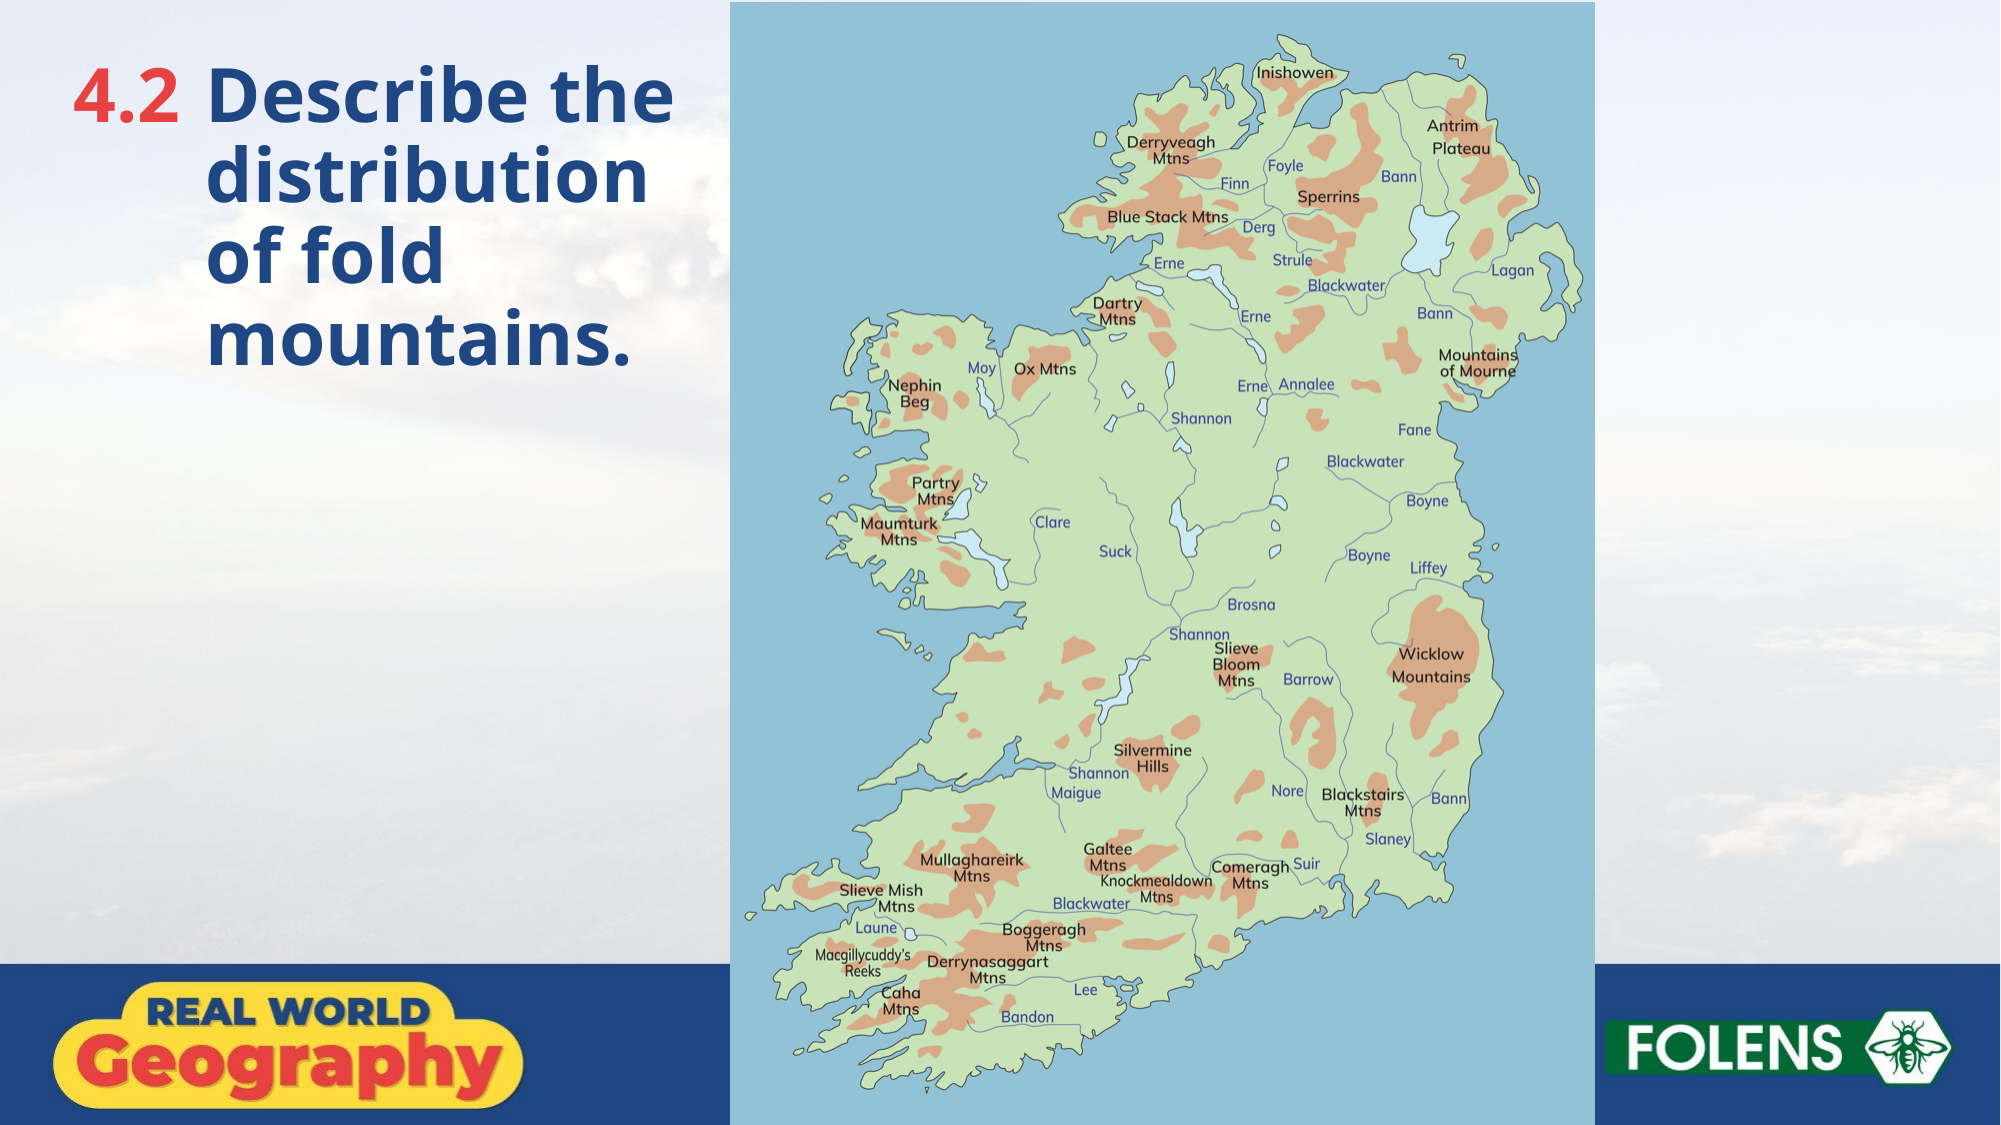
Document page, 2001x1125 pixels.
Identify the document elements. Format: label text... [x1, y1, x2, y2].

picture [0, 0, 2001, 1125]
text_box 4.2 Describe the distribution of fold mountains. [58, 49, 715, 341]
